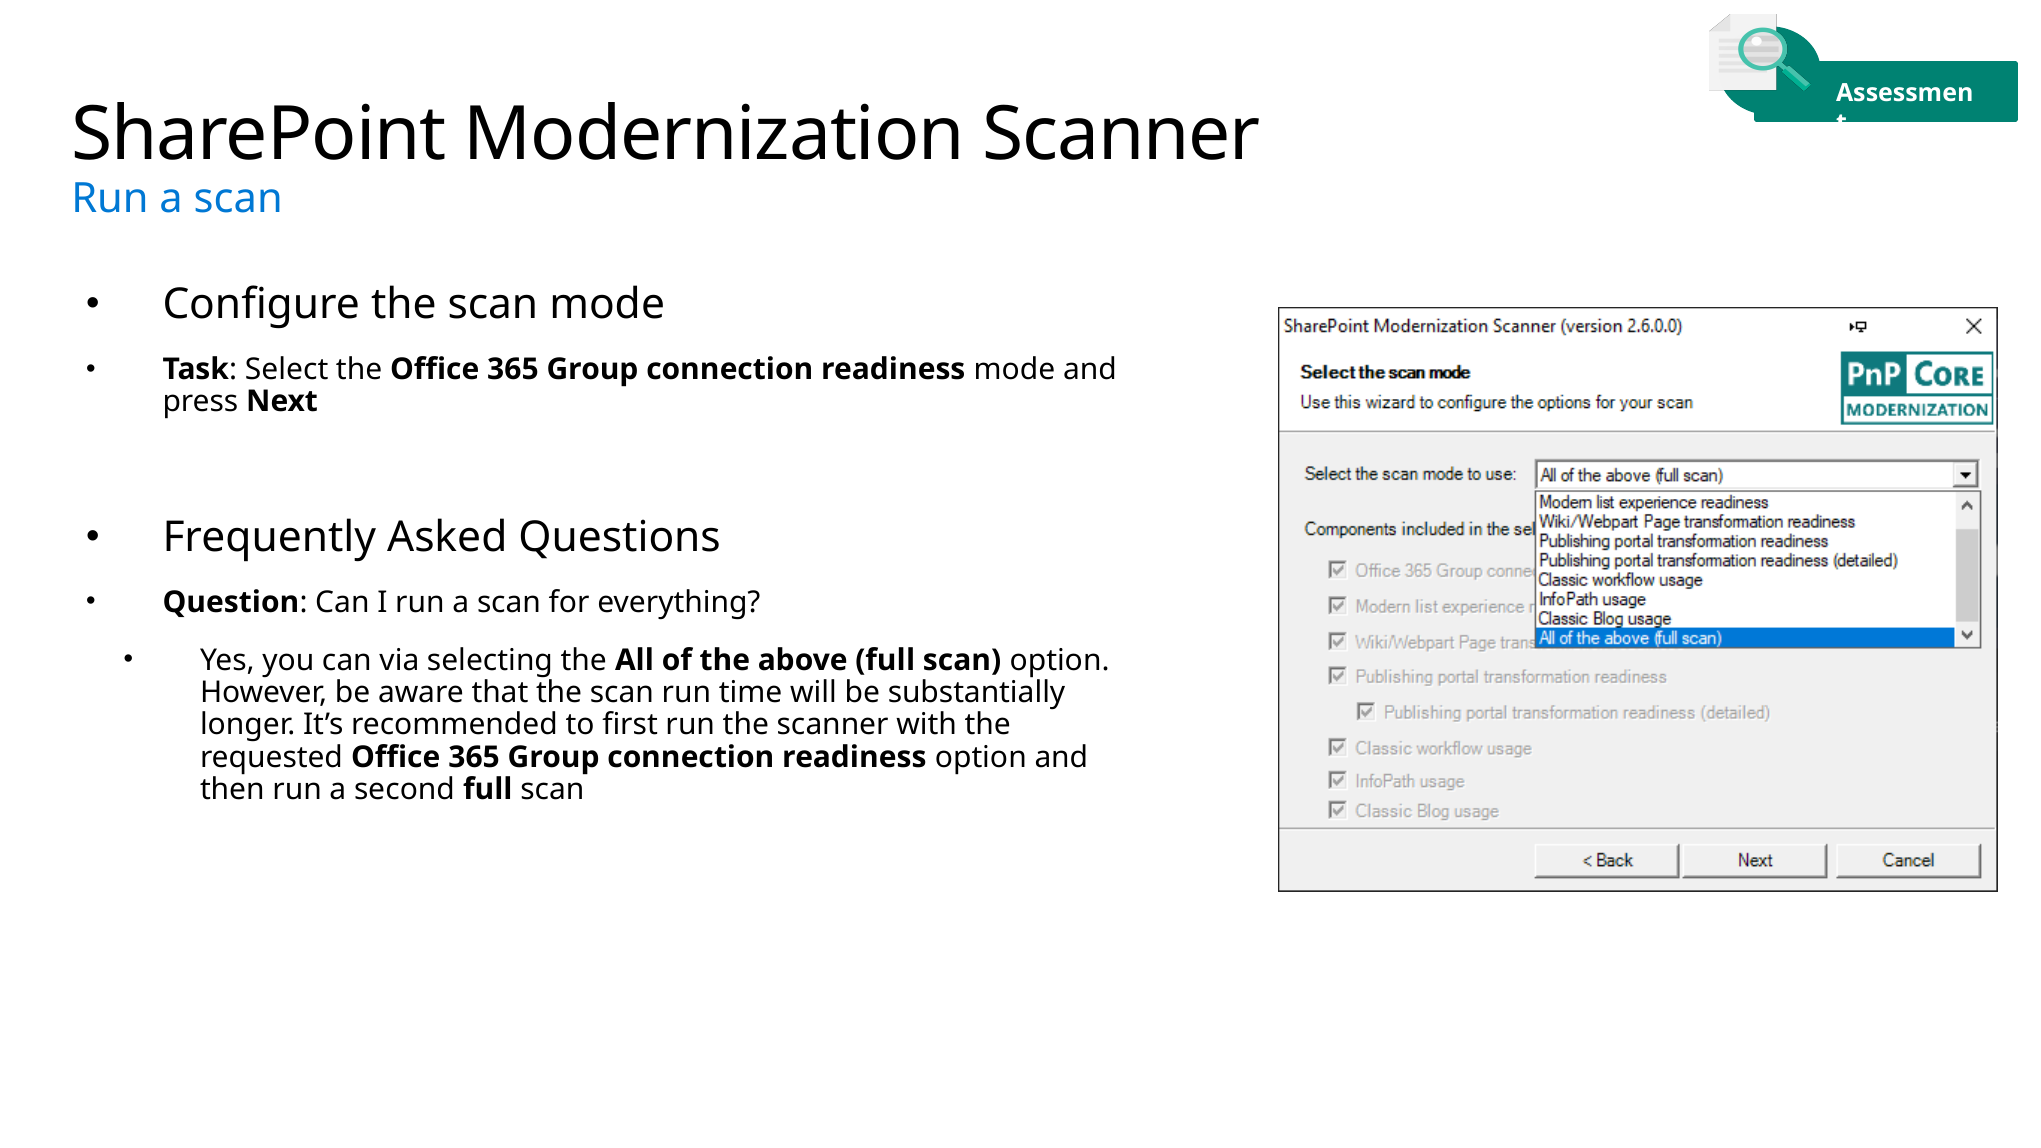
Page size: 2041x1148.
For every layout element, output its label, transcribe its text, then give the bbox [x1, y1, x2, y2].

text_box Configure the scan mode Task: Select the Office 365 Group connection readiness mode and press Next Frequently Asked Questions Question: Can I run a scan for everything? Yes, you can via selecting the All of the above (full scan) option. However, be aware that the scan run time will be substantially longer. It’s recommended to first run the scanner with the requested Office 365 Group connection readiness option and then run a second full scan [71, 274, 1175, 1021]
picture [1278, 307, 1998, 893]
title SharePoint Modernization Scanner Run a scan [71, 68, 1969, 195]
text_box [1709, 13, 2019, 123]
